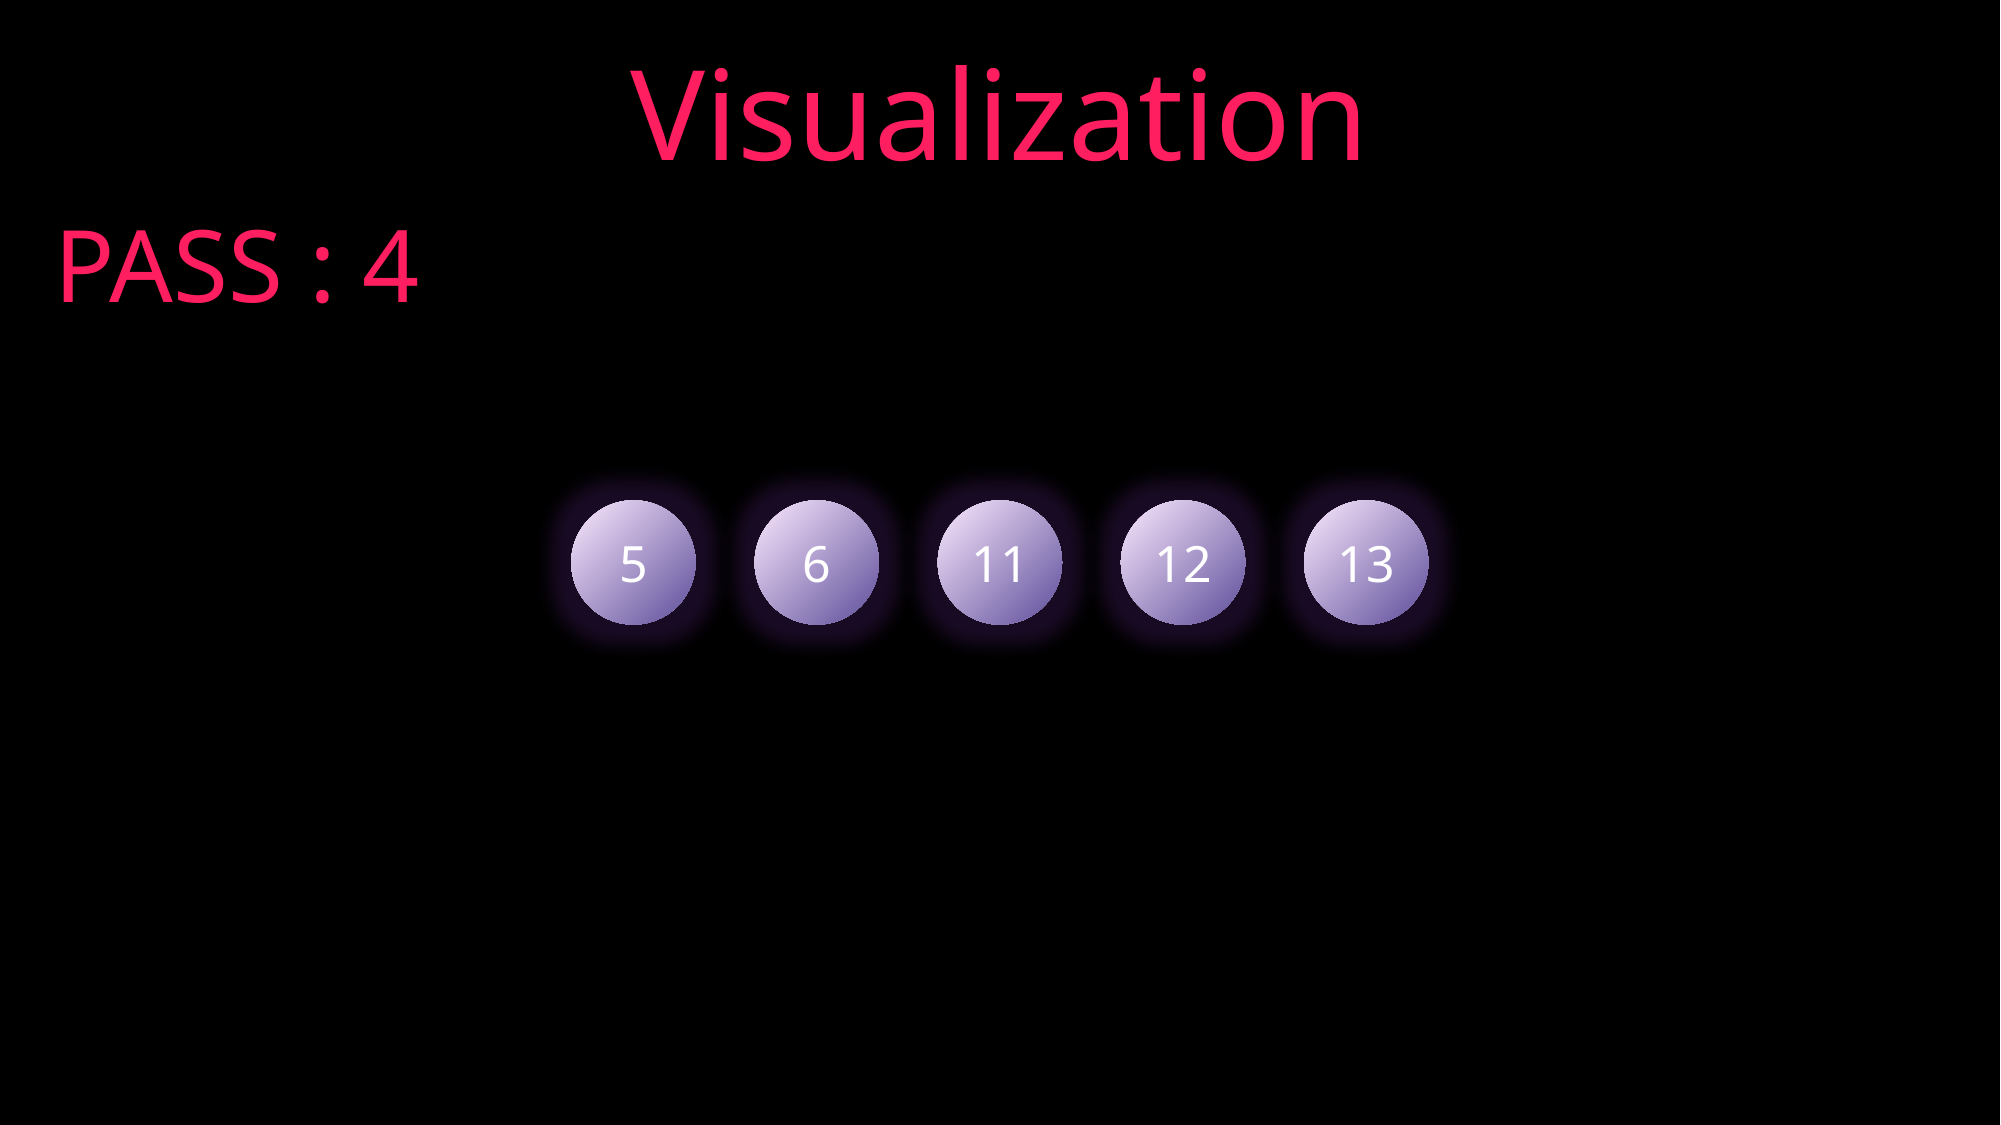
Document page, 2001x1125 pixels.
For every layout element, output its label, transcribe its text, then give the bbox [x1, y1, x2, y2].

text_box 13 [1303, 499, 1430, 626]
text_box 11 [936, 499, 1064, 626]
text_box PASS : 4 [39, 195, 436, 330]
text_box 6 [753, 499, 880, 626]
text_box Visualization [615, 28, 1385, 194]
text_box 5 [570, 499, 697, 626]
text_box 12 [1119, 499, 1247, 626]
